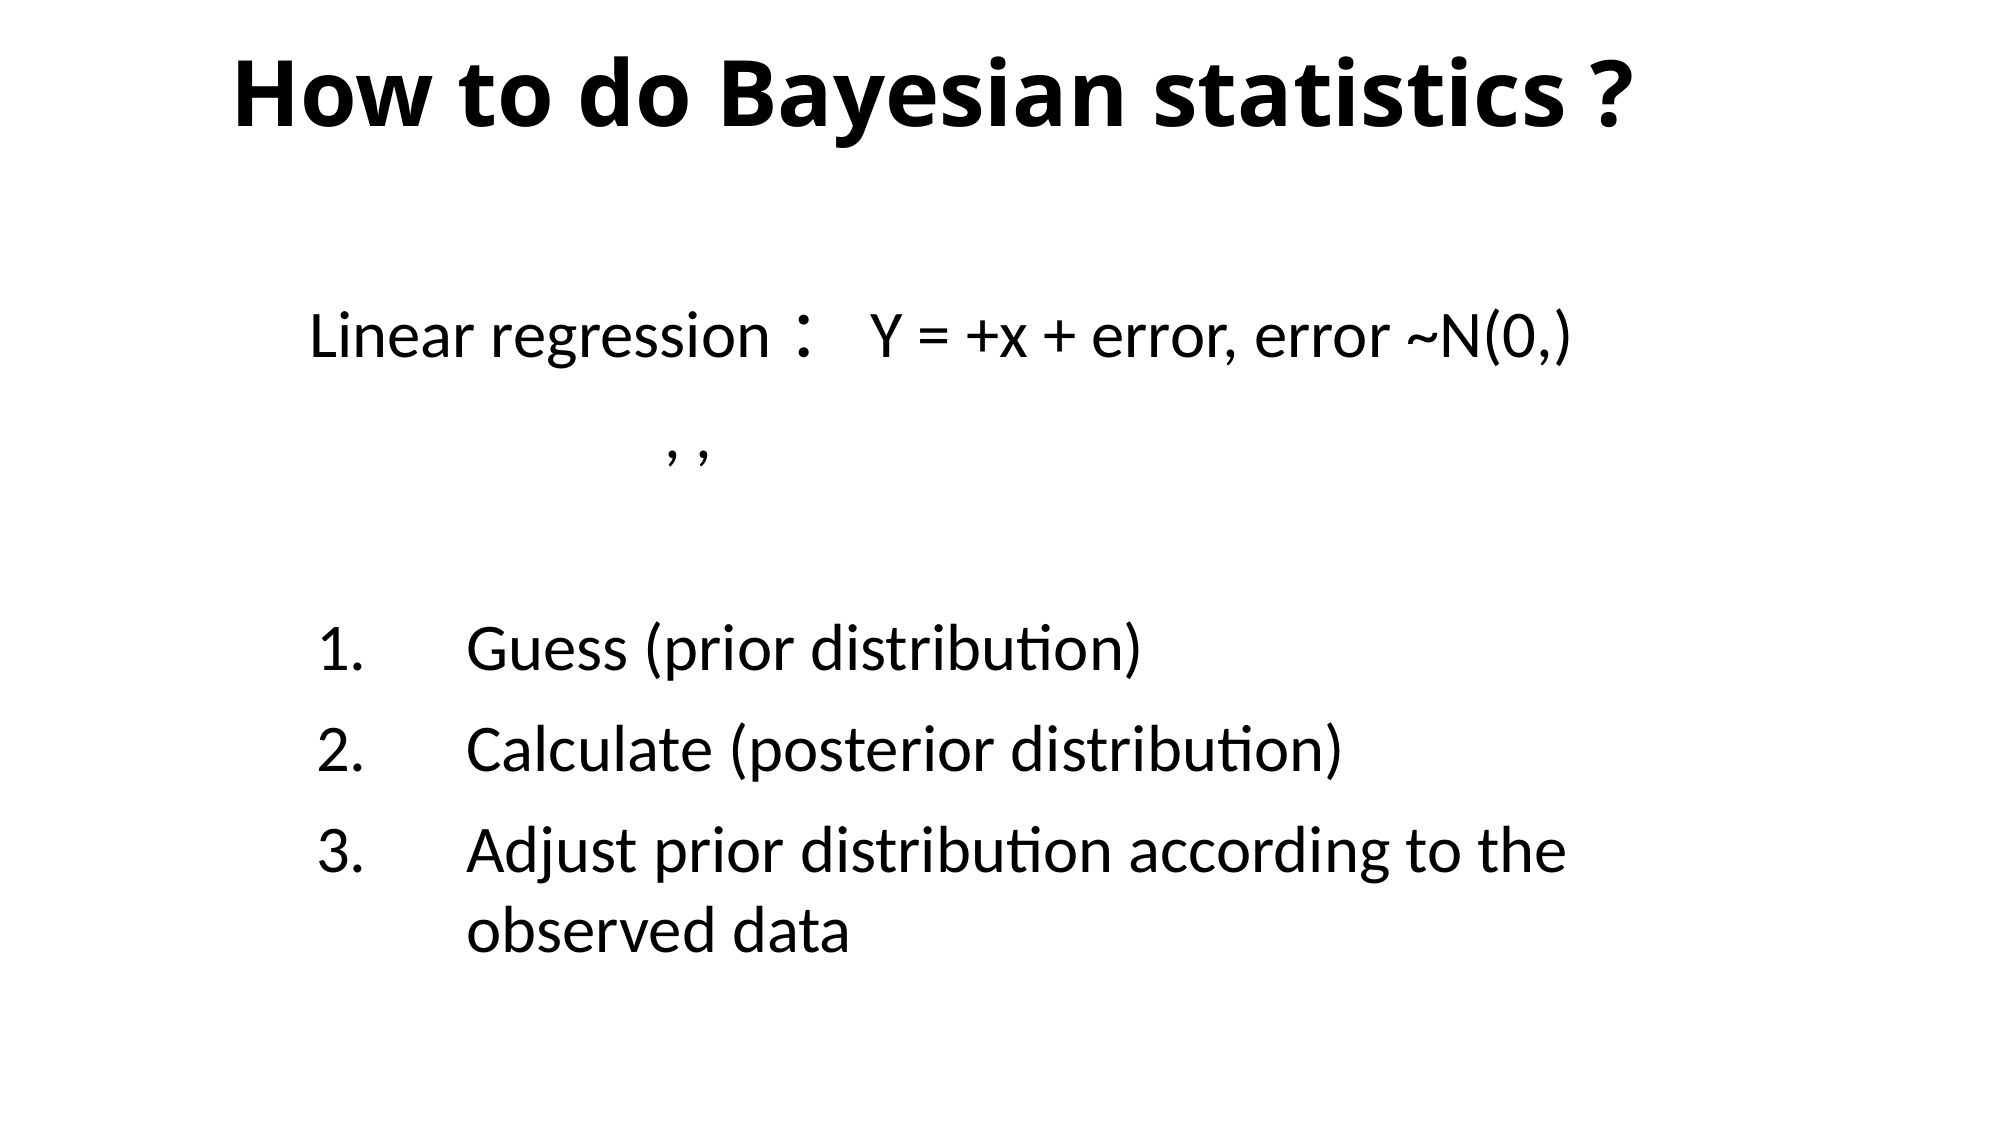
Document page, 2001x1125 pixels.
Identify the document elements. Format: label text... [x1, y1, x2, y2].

list Guess (prior distribution) Calculate (posterior distribution) Adjust prior distribution according to the observed data [301, 596, 1805, 754]
title How to do Bayesian statistics ? [70, 0, 1796, 206]
